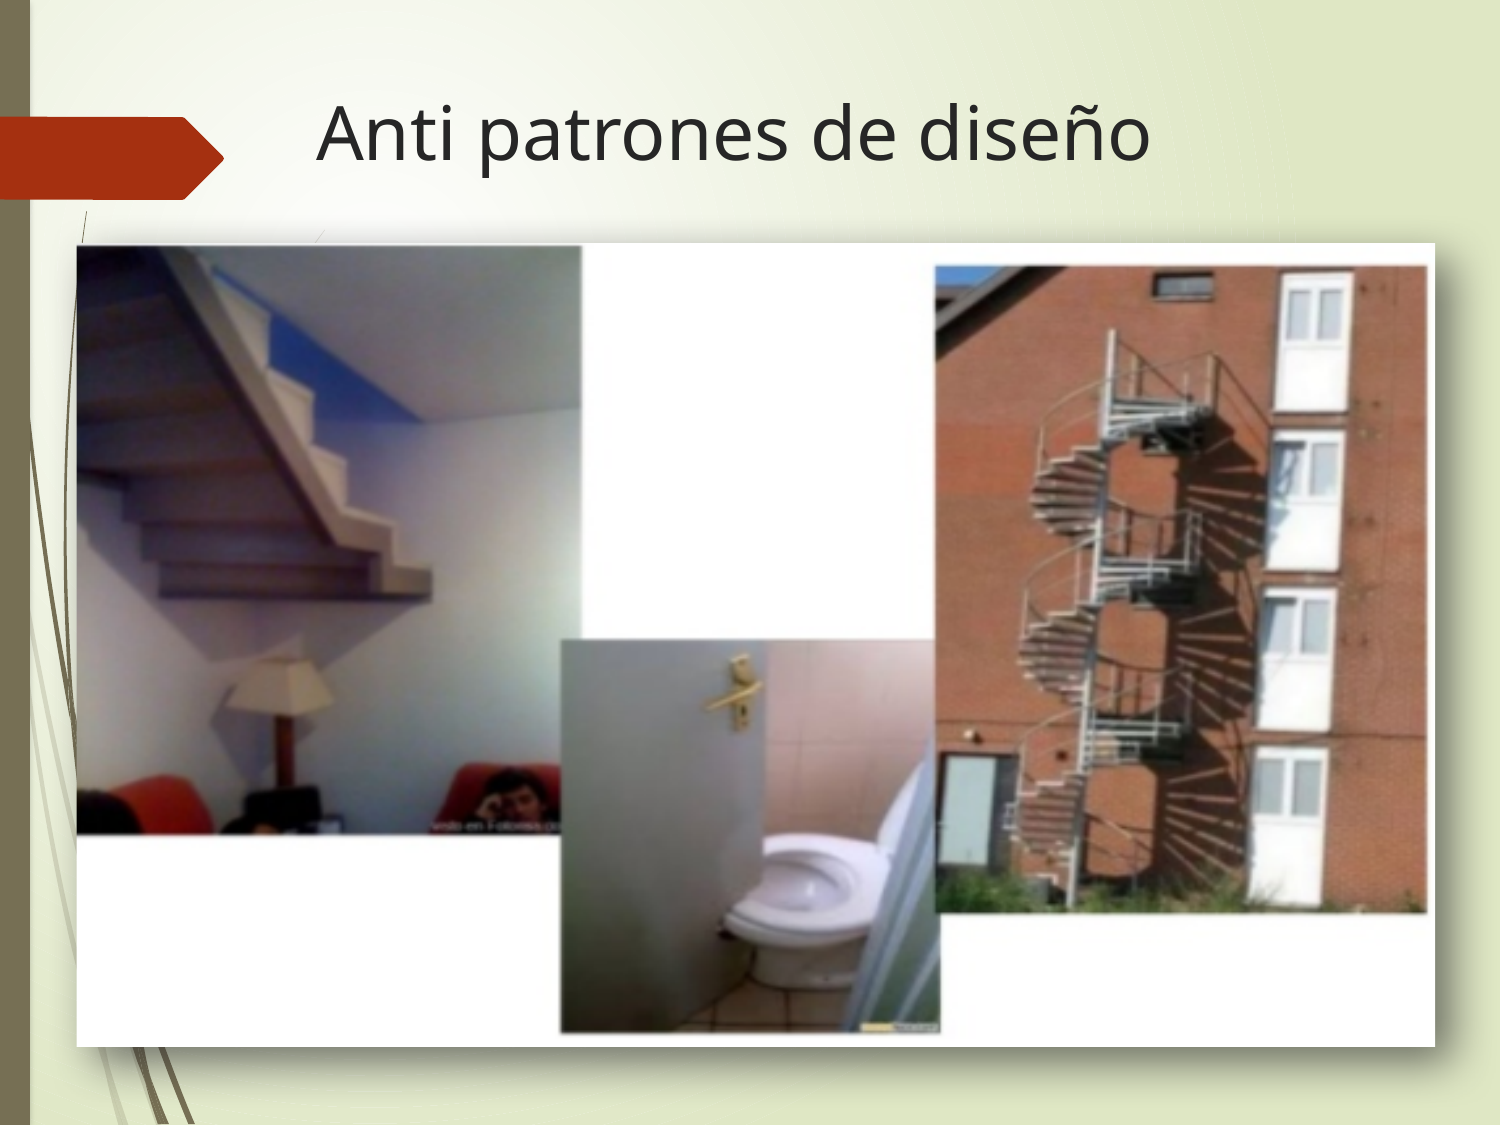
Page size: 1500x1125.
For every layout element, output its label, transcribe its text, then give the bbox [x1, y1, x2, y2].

title Anti patrones de diseño [301, 78, 1341, 220]
picture [76, 243, 1436, 1047]
